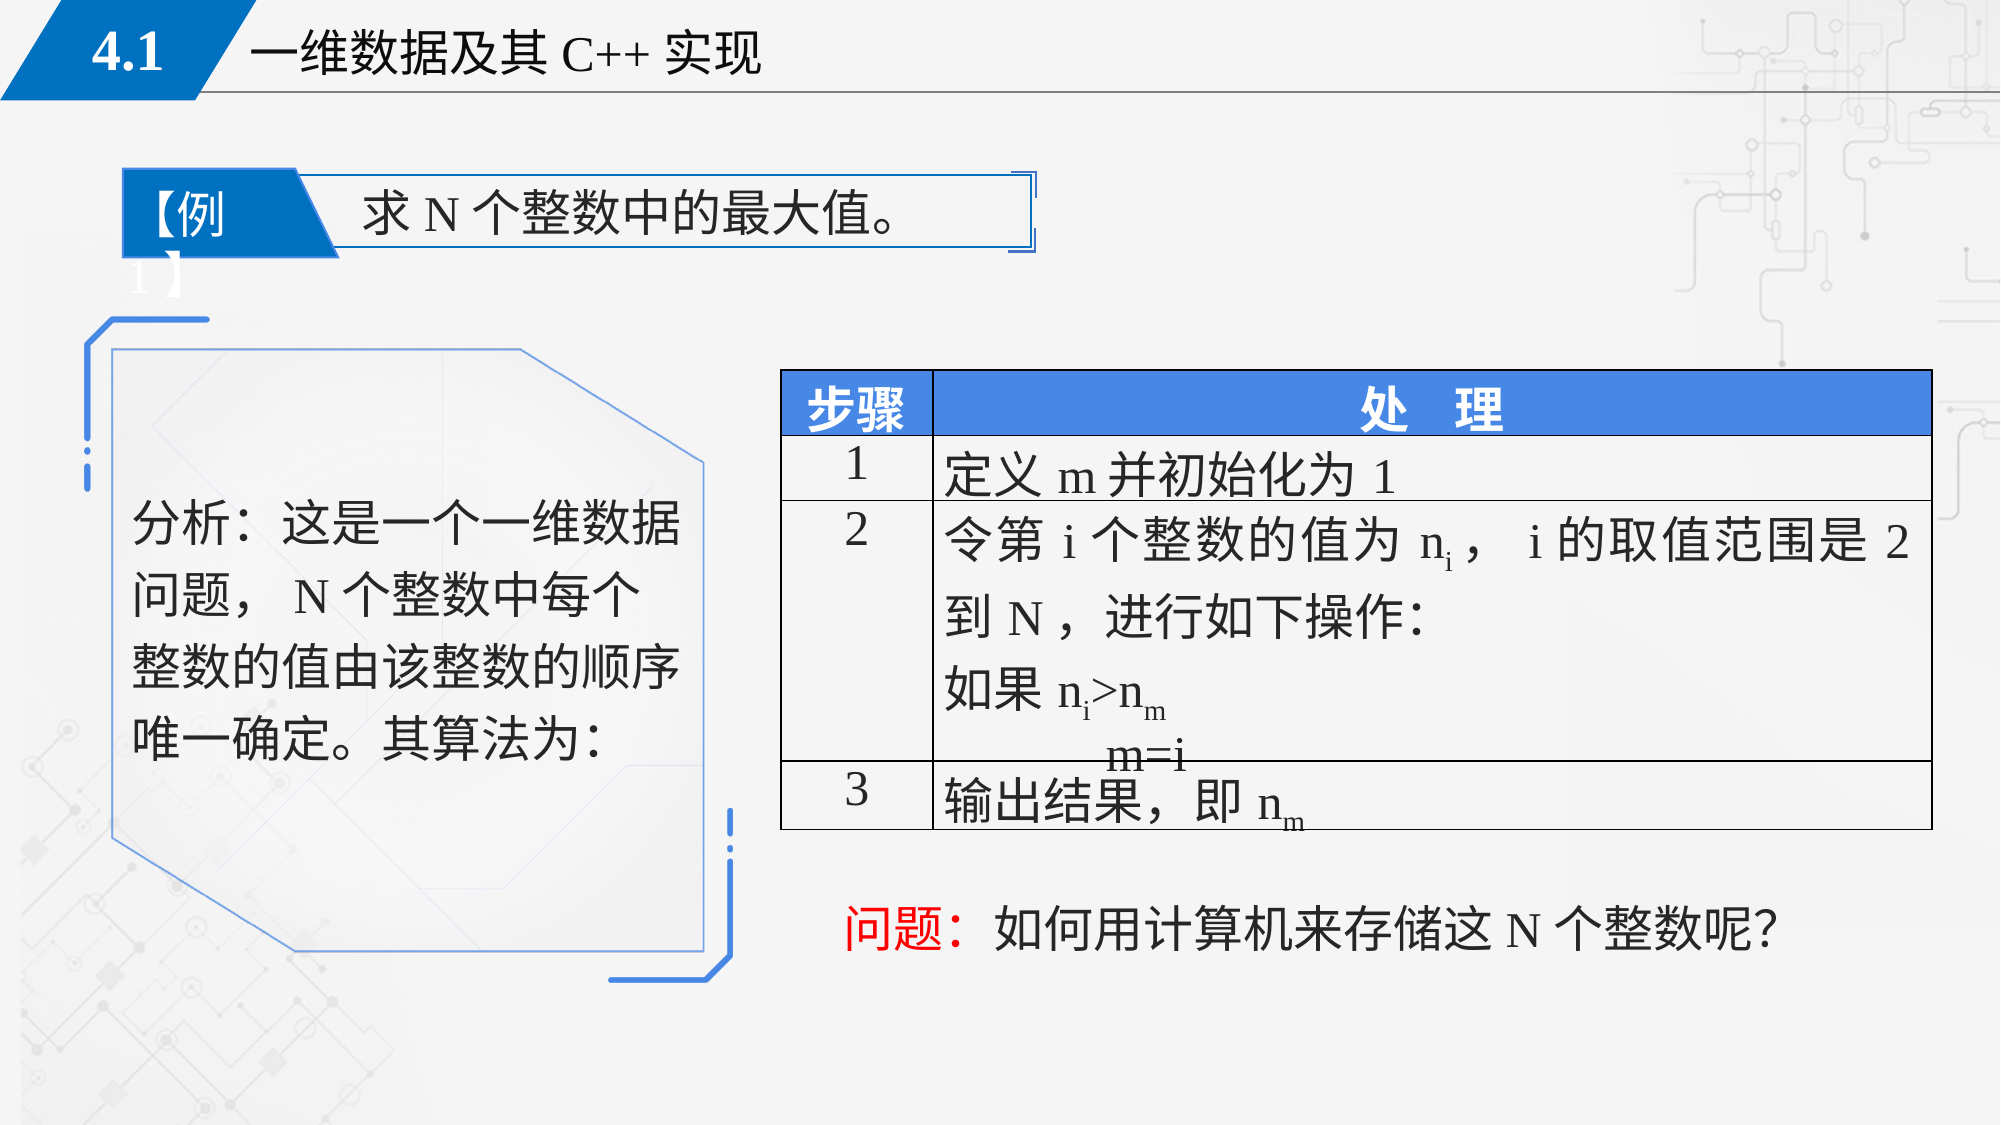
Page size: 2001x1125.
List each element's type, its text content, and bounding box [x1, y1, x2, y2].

table_cell 输出结果，即nm [934, 762, 1931, 829]
table_cell 3 [782, 762, 932, 829]
table_cell 令第i个整数的值为ni，i的取值范围是2到N，进行如下操作： 如果ni>nm m=i [934, 501, 1931, 760]
picture [0, 0, 60, 98]
table_cell 定义m并初始化为1 [934, 436, 1931, 500]
table_header 处 理 [934, 371, 1931, 435]
table_cell 2 [782, 501, 932, 760]
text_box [111, 168, 1037, 258]
table_header 步骤 [782, 371, 932, 435]
text_box 问题：如何用计算机来存储这N个整数呢？ [828, 875, 1805, 966]
picture [0, 0, 2001, 1125]
table_cell 1 [782, 436, 932, 500]
